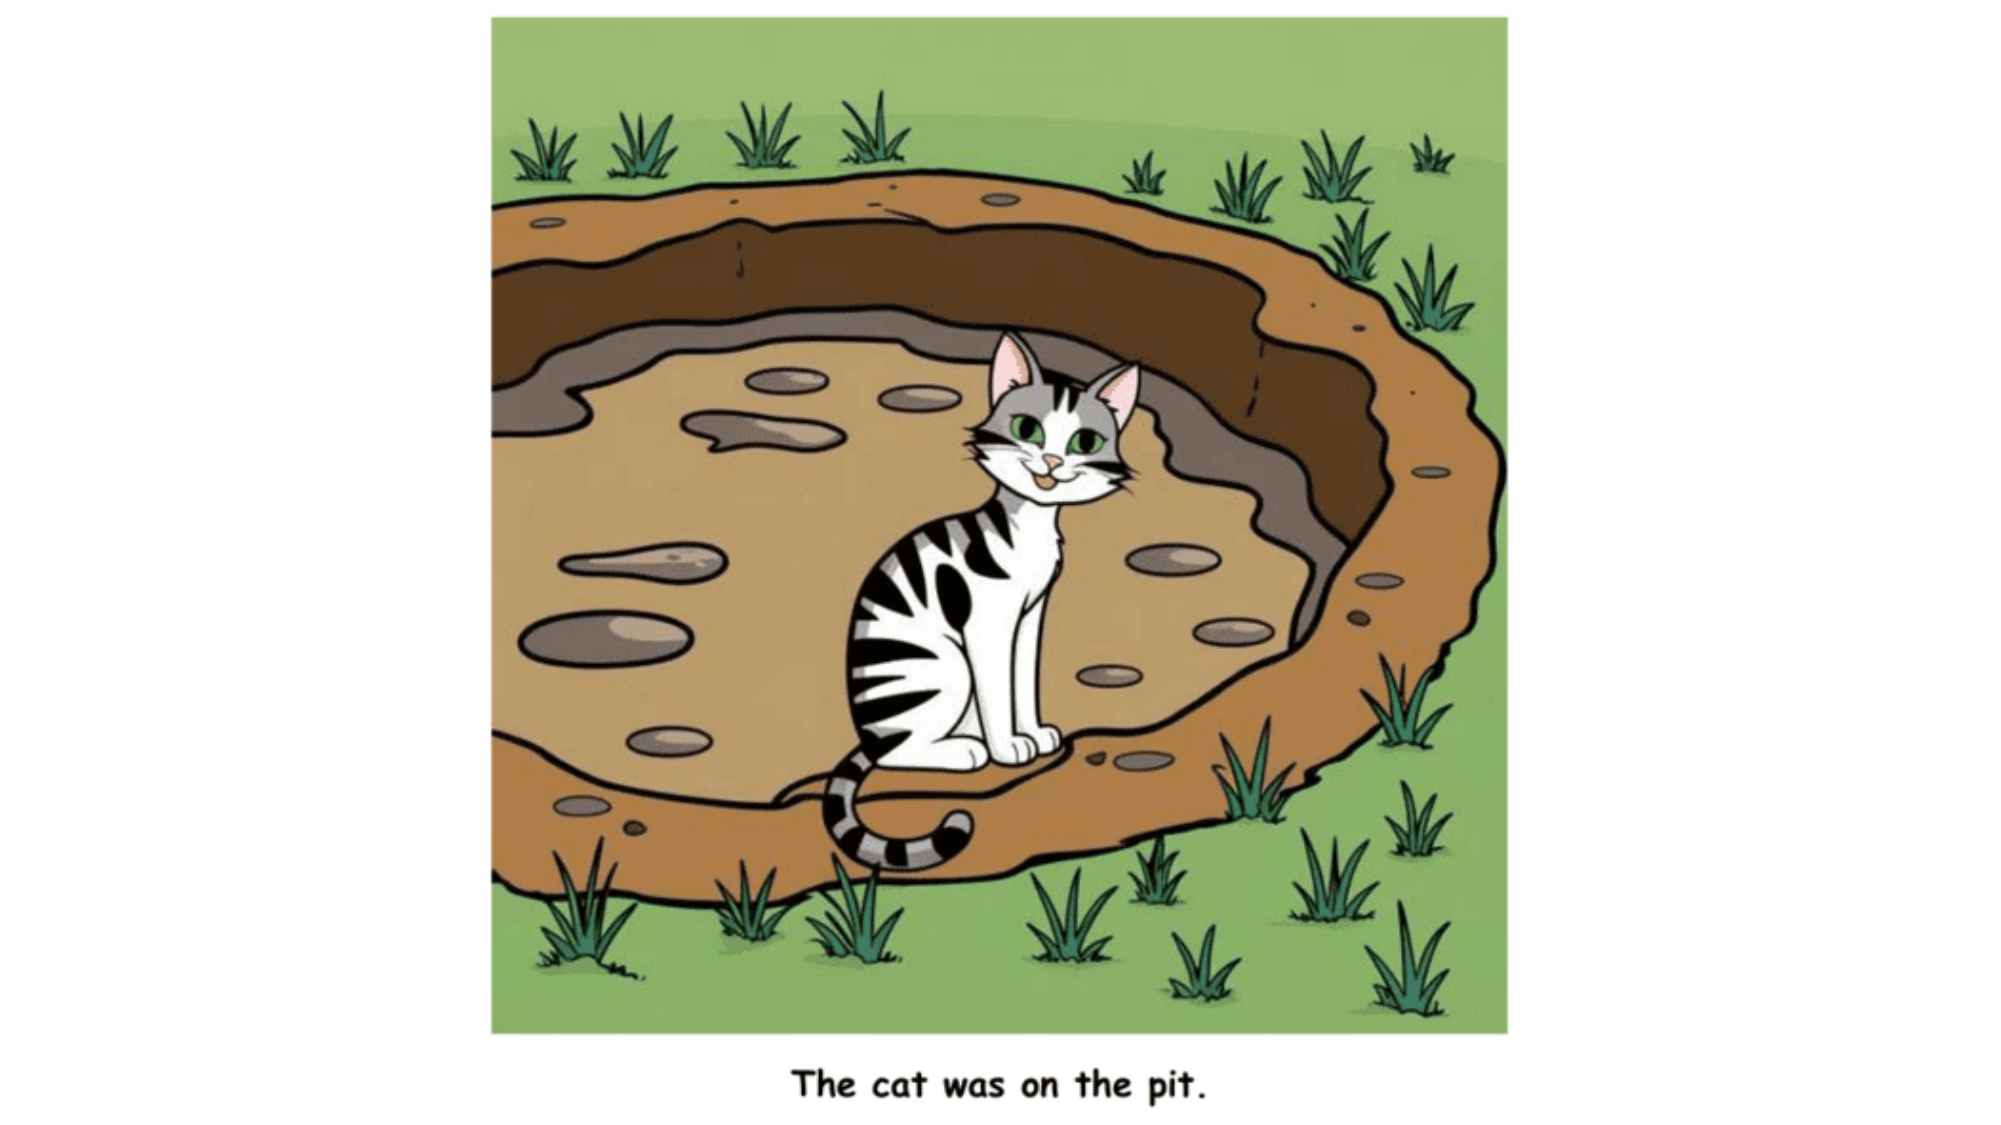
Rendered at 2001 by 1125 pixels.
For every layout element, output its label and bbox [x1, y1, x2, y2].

picture [381, 0, 1619, 1125]
